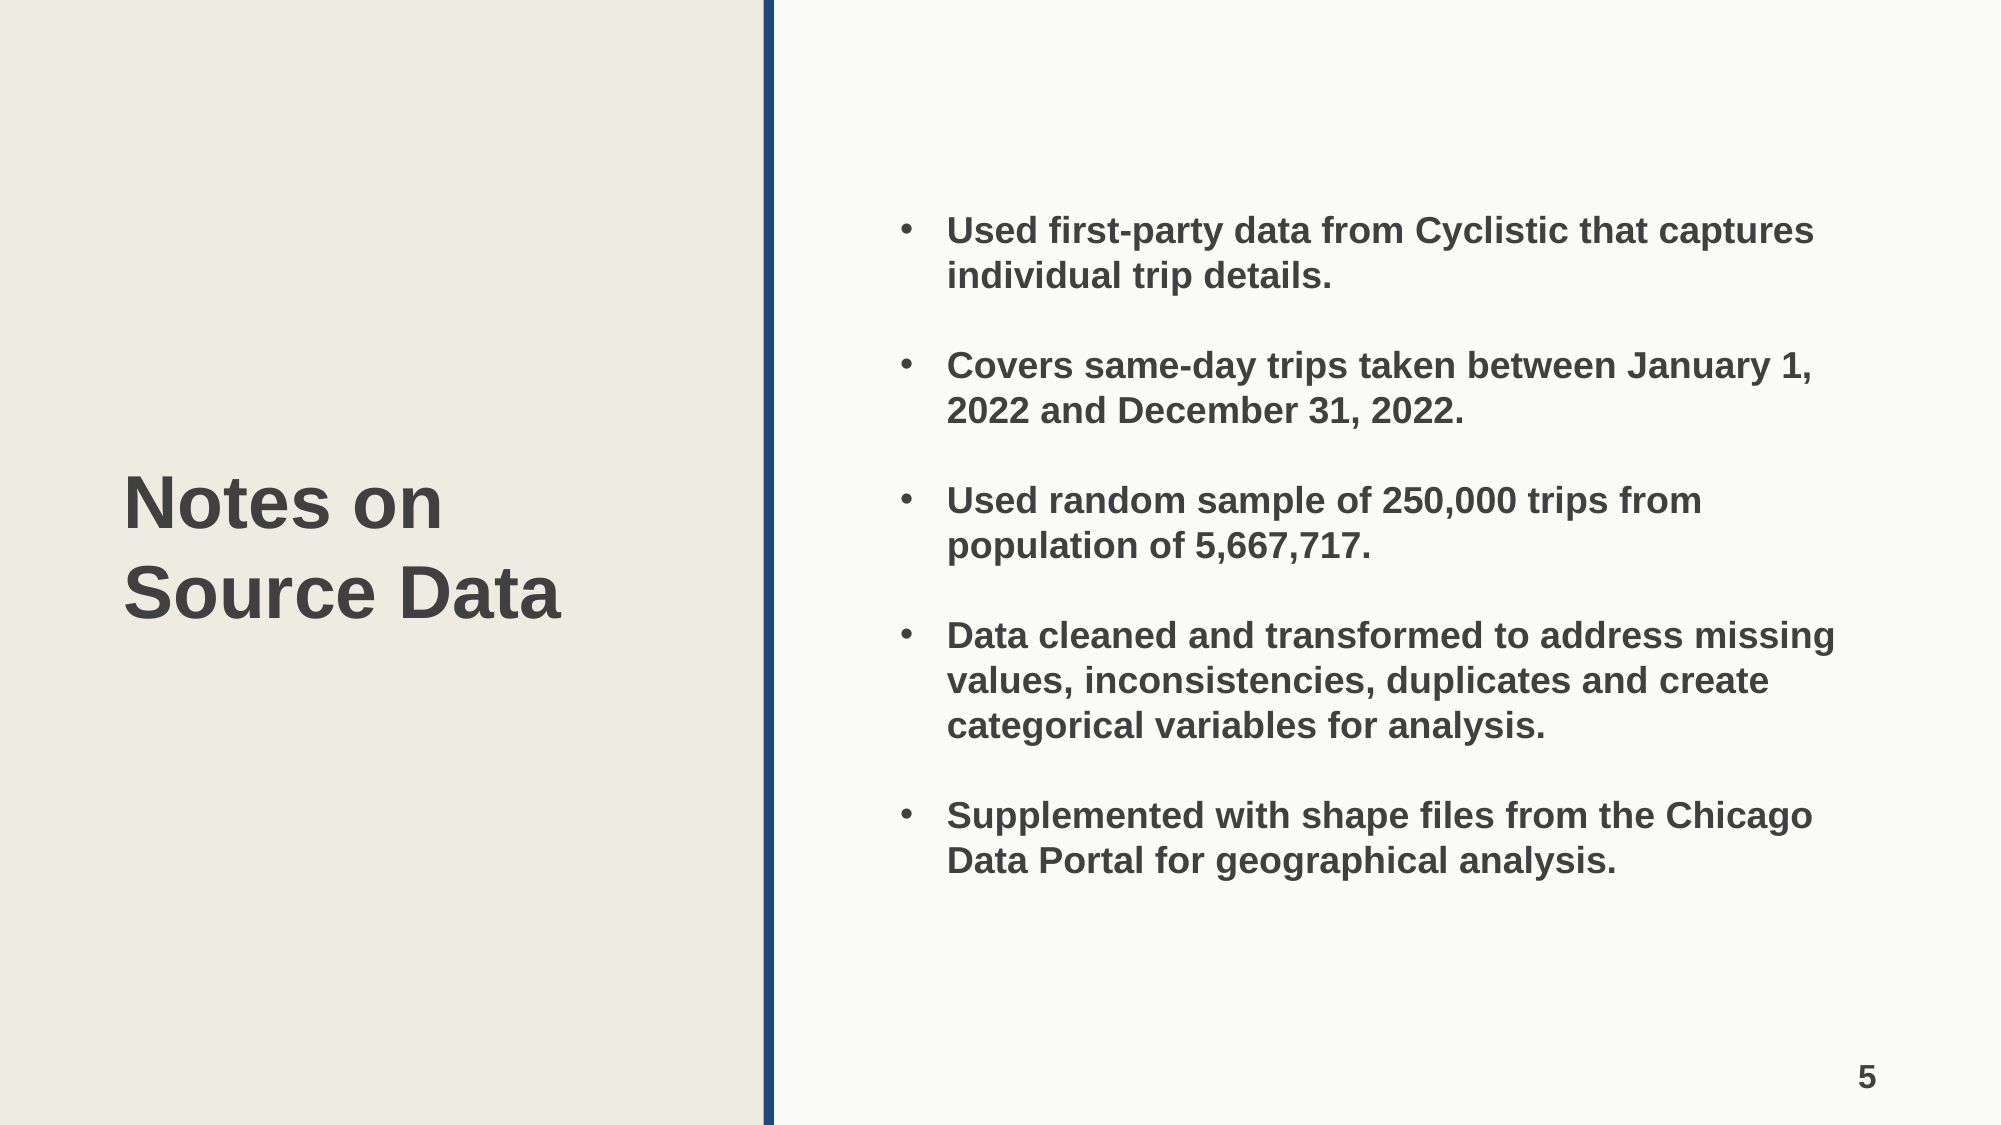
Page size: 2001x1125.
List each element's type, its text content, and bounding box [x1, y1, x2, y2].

title Notes on Source Data [105, 115, 666, 969]
slide_number 5 [1733, 1035, 1895, 1110]
list Used first-party data from Cyclistic that captures individual trip details. Covers same-day trips taken between January 1, 2022 and December 31, 2022. Used random sample of 250,000 trips from population of 5,667,717. Data cleaned and transformed to address missing values, inconsistencies, duplicates and create categorical variables for analysis. Supplemented with shape files from the Chicago Data Portal for geographical analysis. [881, 115, 1895, 969]
